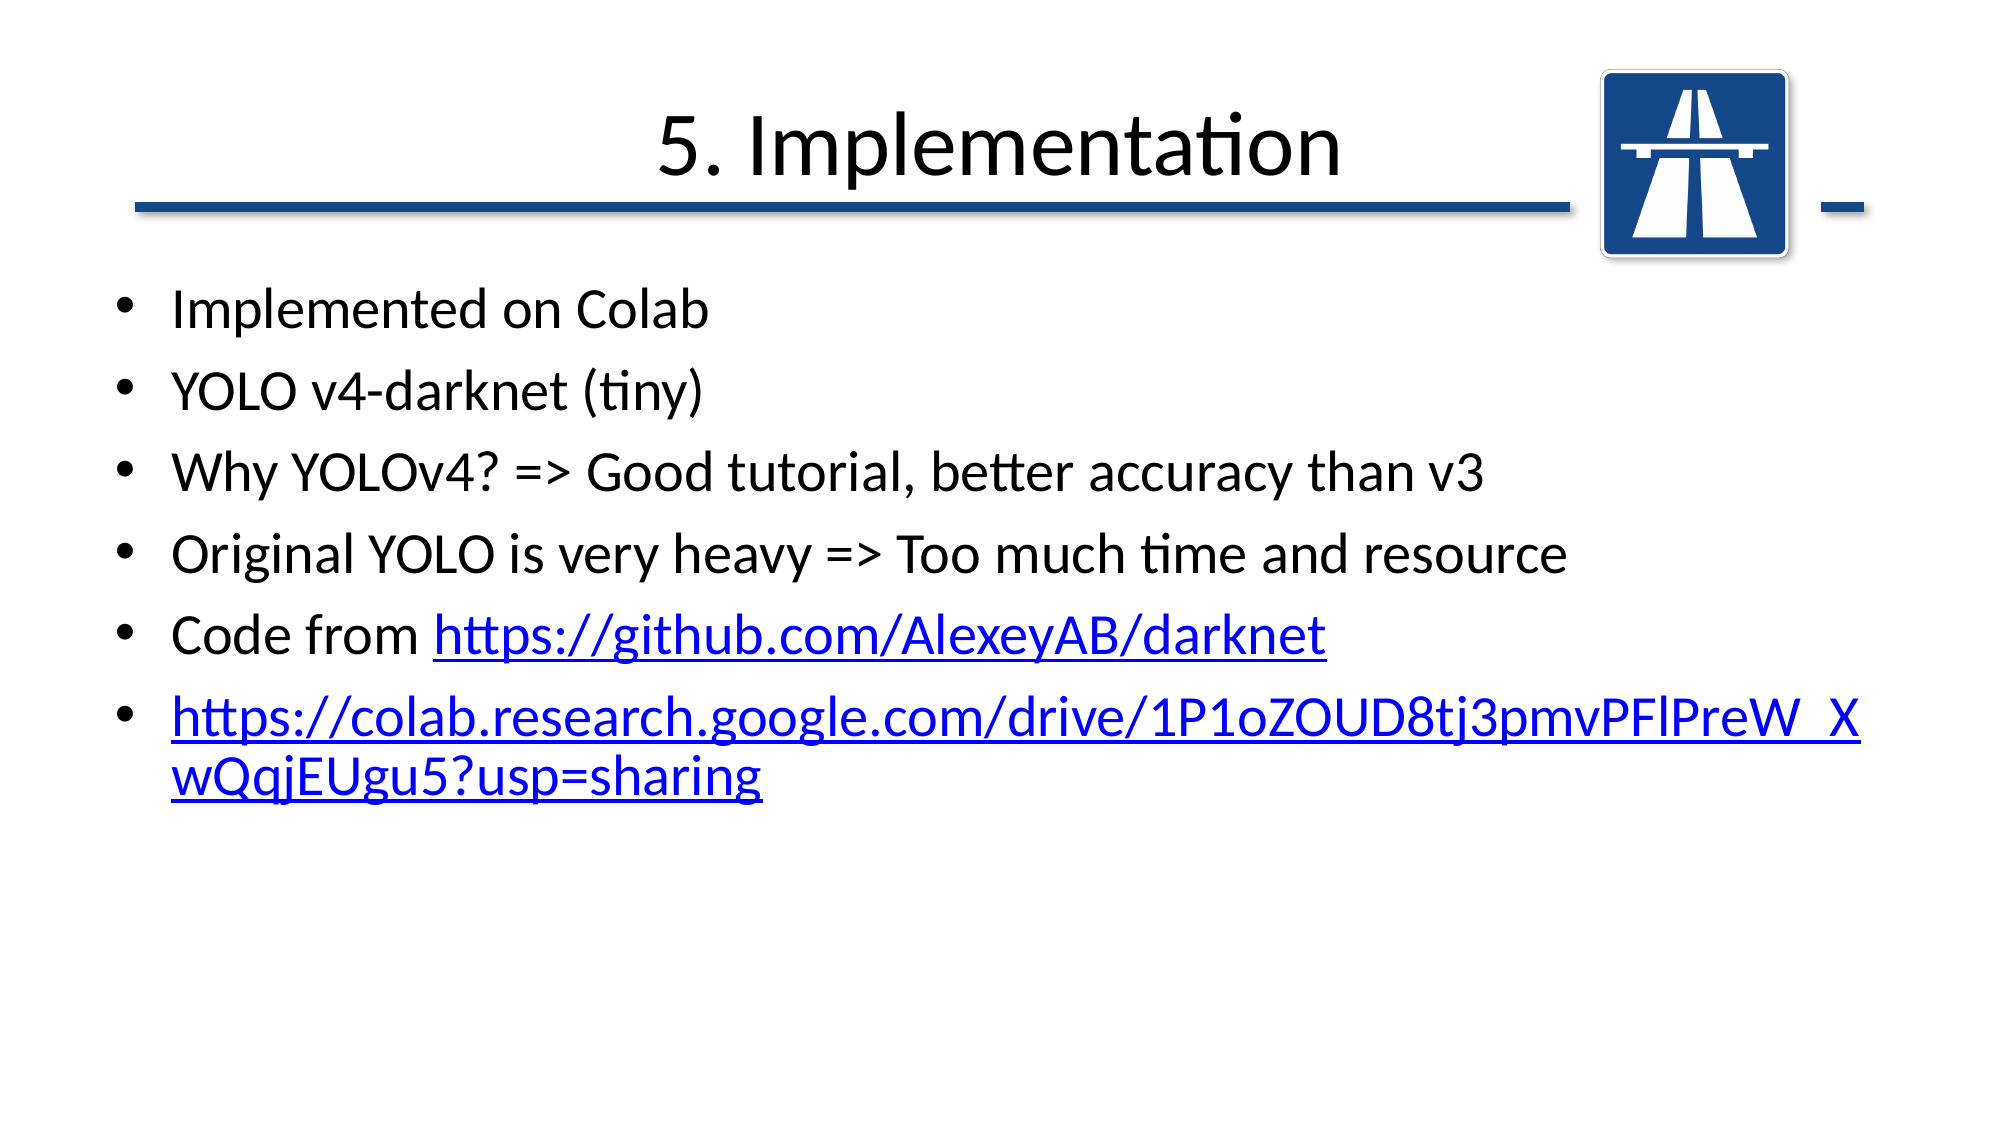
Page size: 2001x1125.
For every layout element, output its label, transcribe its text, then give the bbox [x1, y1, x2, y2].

title 5. Implementation [99, 45, 1900, 233]
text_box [134, 69, 1865, 259]
list Implemented on Colab YOLO v4-darknet (tiny) Why YOLOv4? => Good tutorial, better accuracy than v3 Original YOLO is very heavy => Too much time and resource Code from https://github.com/AlexeyAB/darknet https://colab.research.google.com/drive/1P1oZOUD8tj3pmvPFlPreW_XwQqjEUgu5?usp=sharing [99, 262, 1900, 1005]
